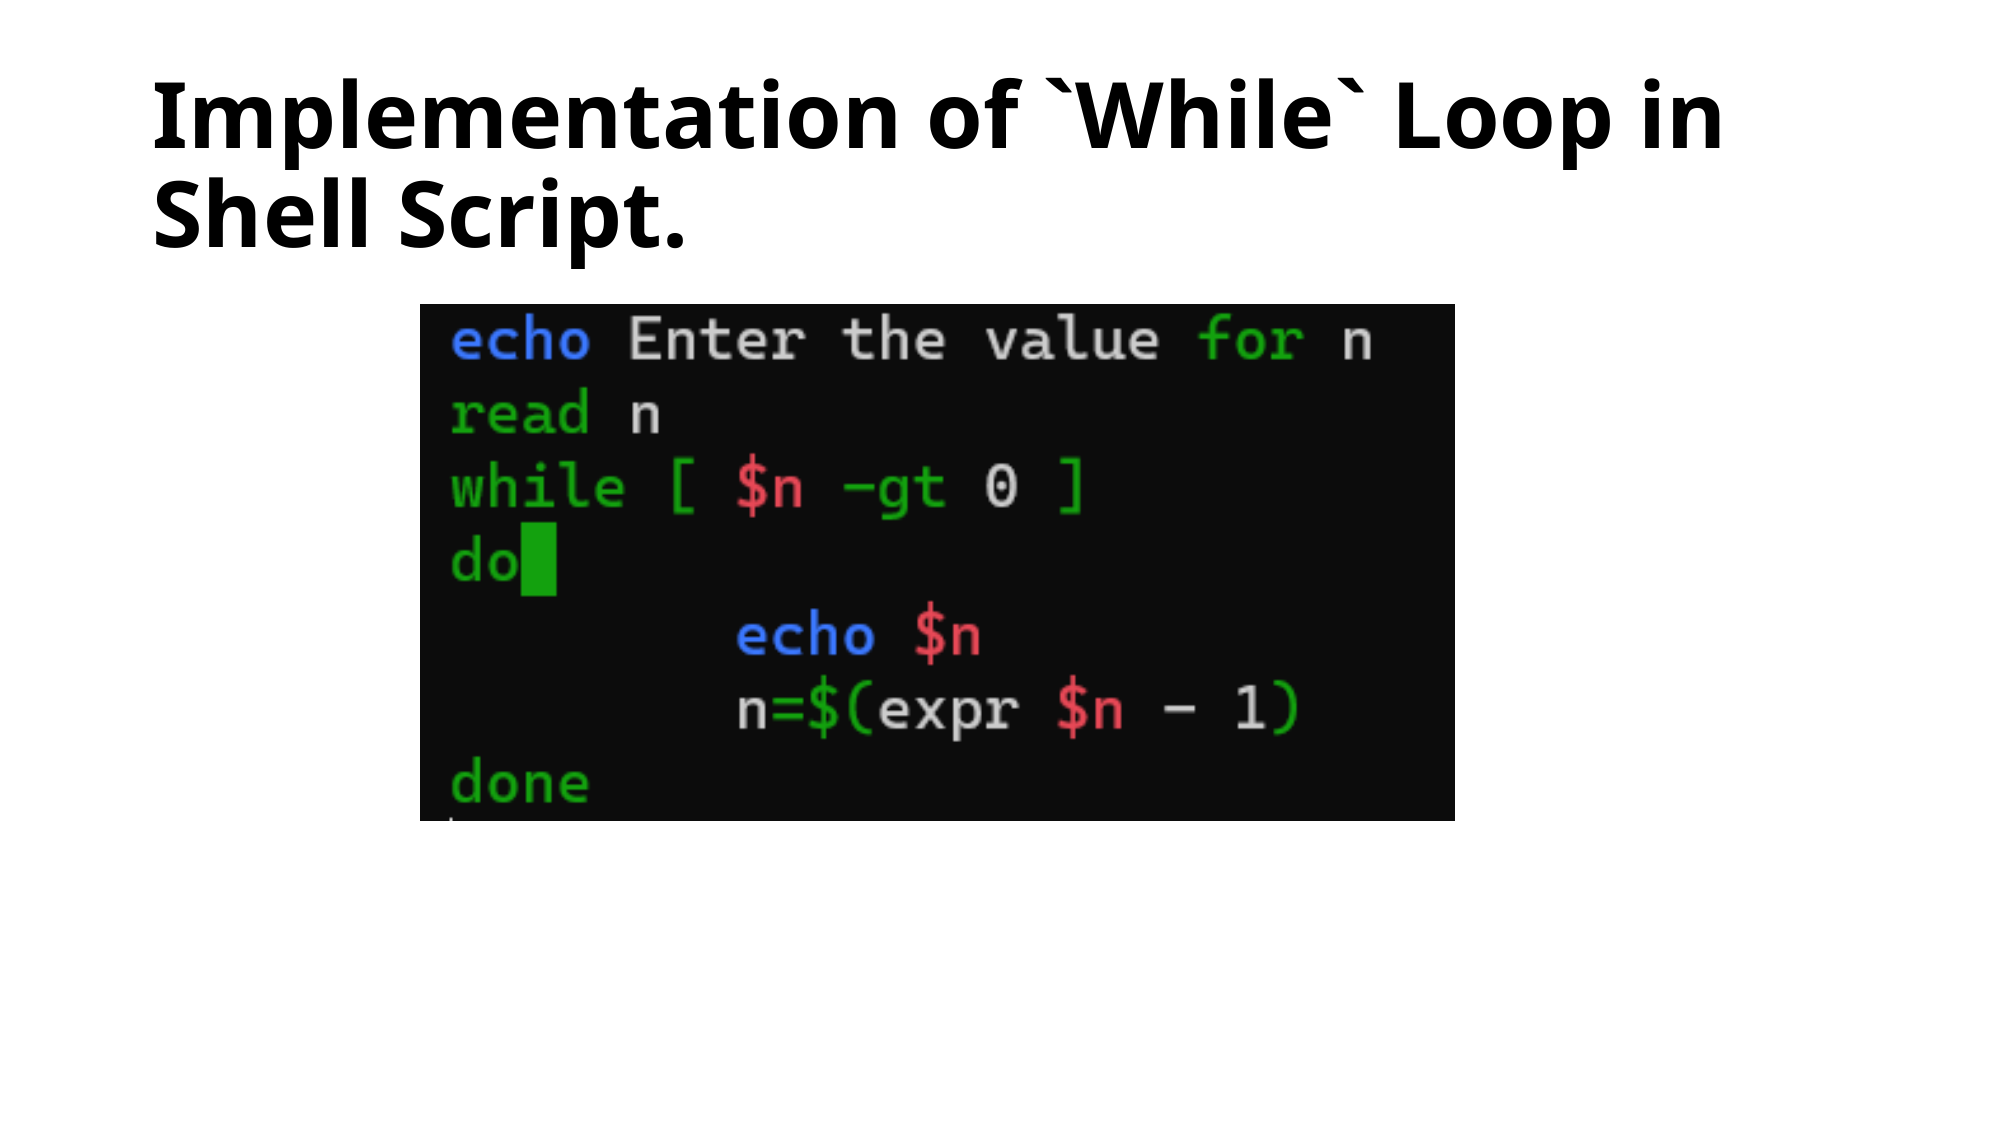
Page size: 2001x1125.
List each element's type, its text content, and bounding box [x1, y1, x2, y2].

title Implementation of `While` Loop in Shell Script. [137, 59, 1863, 278]
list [420, 304, 1455, 821]
